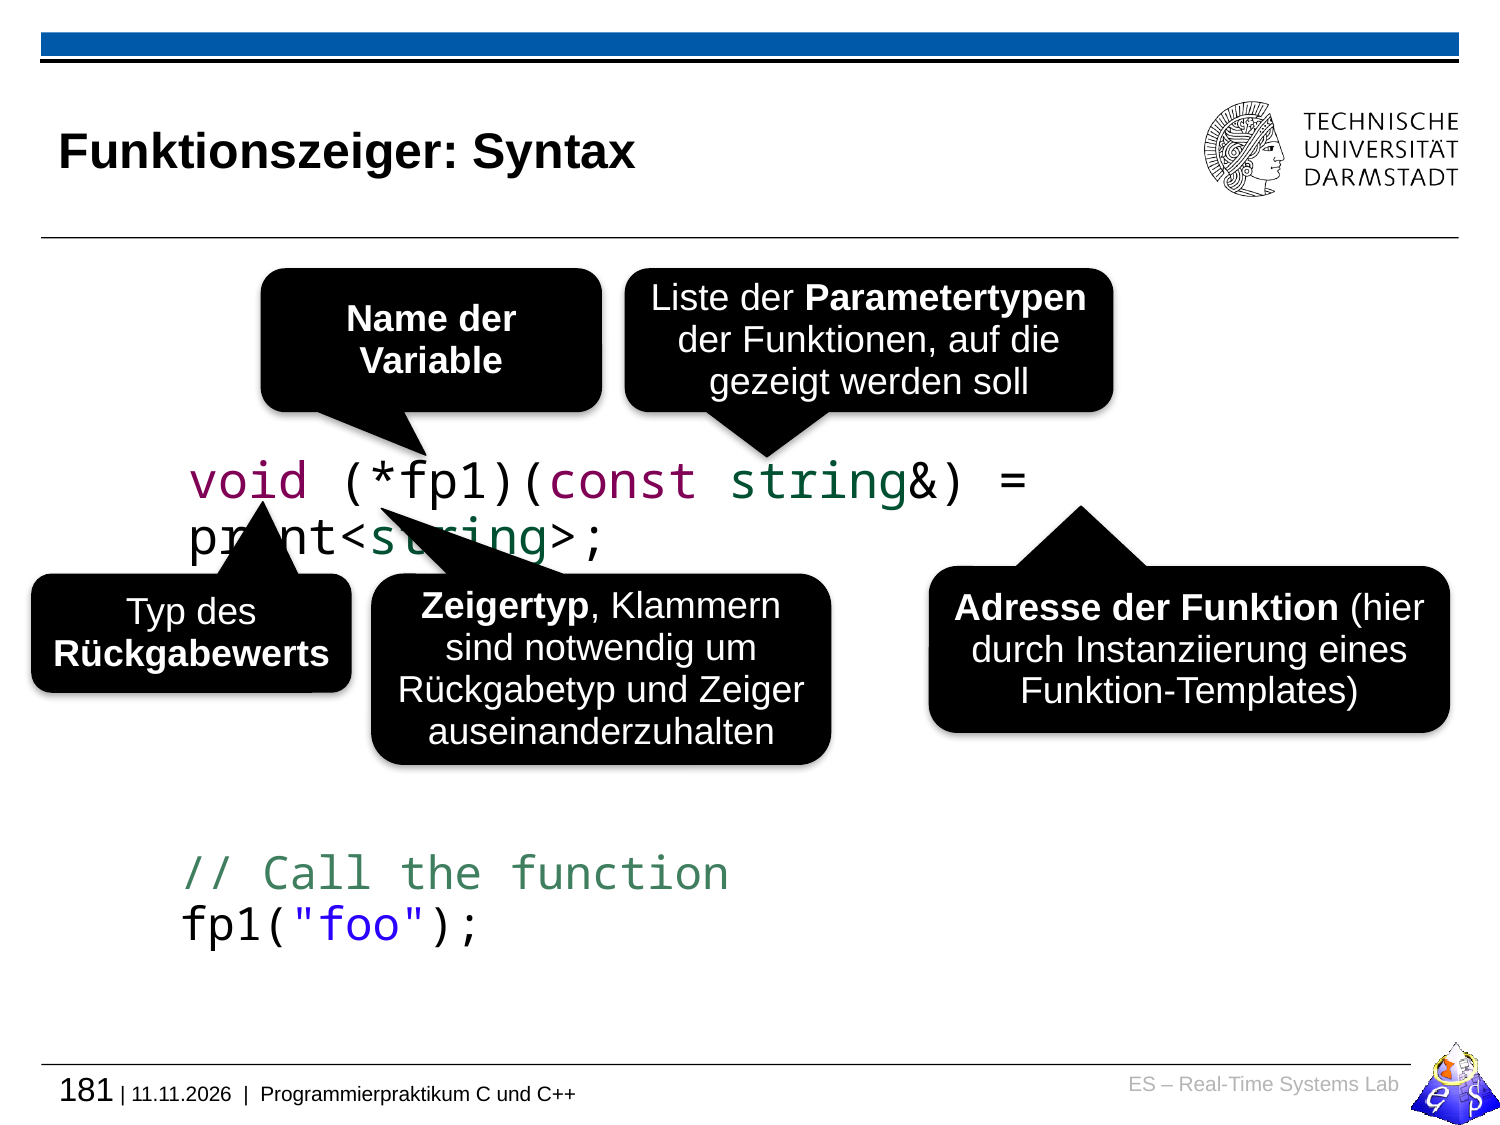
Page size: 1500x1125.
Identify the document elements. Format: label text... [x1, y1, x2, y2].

text_box Zeigertyp, Klammern sind notwendig um Rückgabetyp und Zeiger auseinanderzuhalten [371, 507, 832, 765]
text_box Liste der Parametertypen der Funktionen, auf die gezeigt werden soll [624, 268, 1114, 458]
text_box void (*fp1)(const string&) = print<string>; [173, 446, 1474, 573]
text_box // Call the function fp1("foo"); [165, 841, 745, 959]
text_box Adresse der Funktion (hier durch Instanziierung eines Funktion-Templates) [928, 505, 1451, 733]
picture [1187, 84, 1483, 214]
text_box Name der Variable [260, 268, 603, 456]
title Funktionszeiger: Syntax [58, 80, 1187, 218]
picture [1411, 1041, 1500, 1125]
text_box Typ des Rückgabewerts [31, 501, 352, 693]
